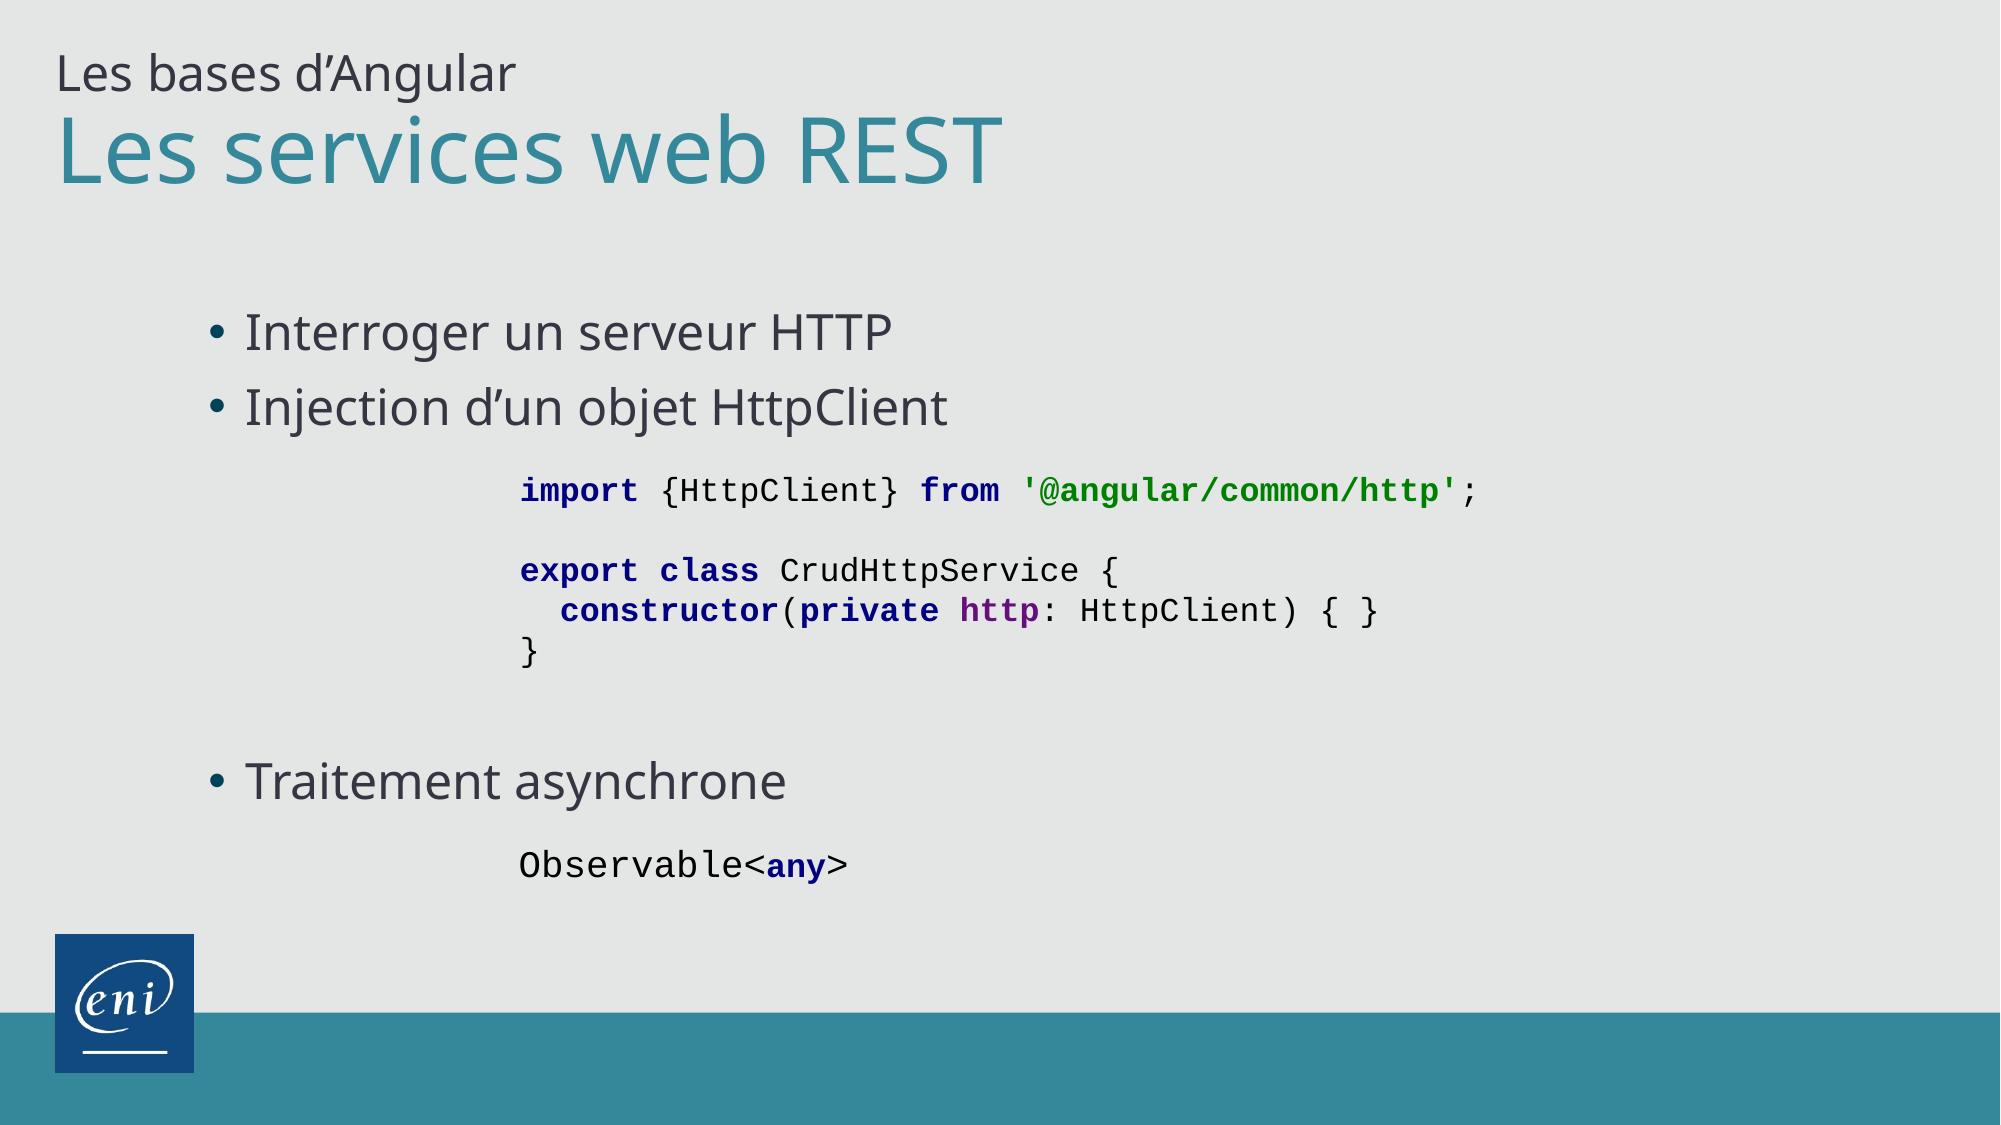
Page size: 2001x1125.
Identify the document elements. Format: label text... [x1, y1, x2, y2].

title Les services web REST [55, 104, 1952, 205]
picture [55, 934, 194, 1073]
list Les bases d’Angular [55, 31, 1952, 103]
text_box import {HttpClient} from '@angular/common/http'; export class CrudHttpService { constructor(private http: HttpClient) { } } [504, 460, 1496, 716]
text_box Observable<any> [503, 832, 864, 892]
list Interroger un serveur HTTP Injection d’un objet HttpClient Traitement asynchrone [193, 299, 1952, 912]
